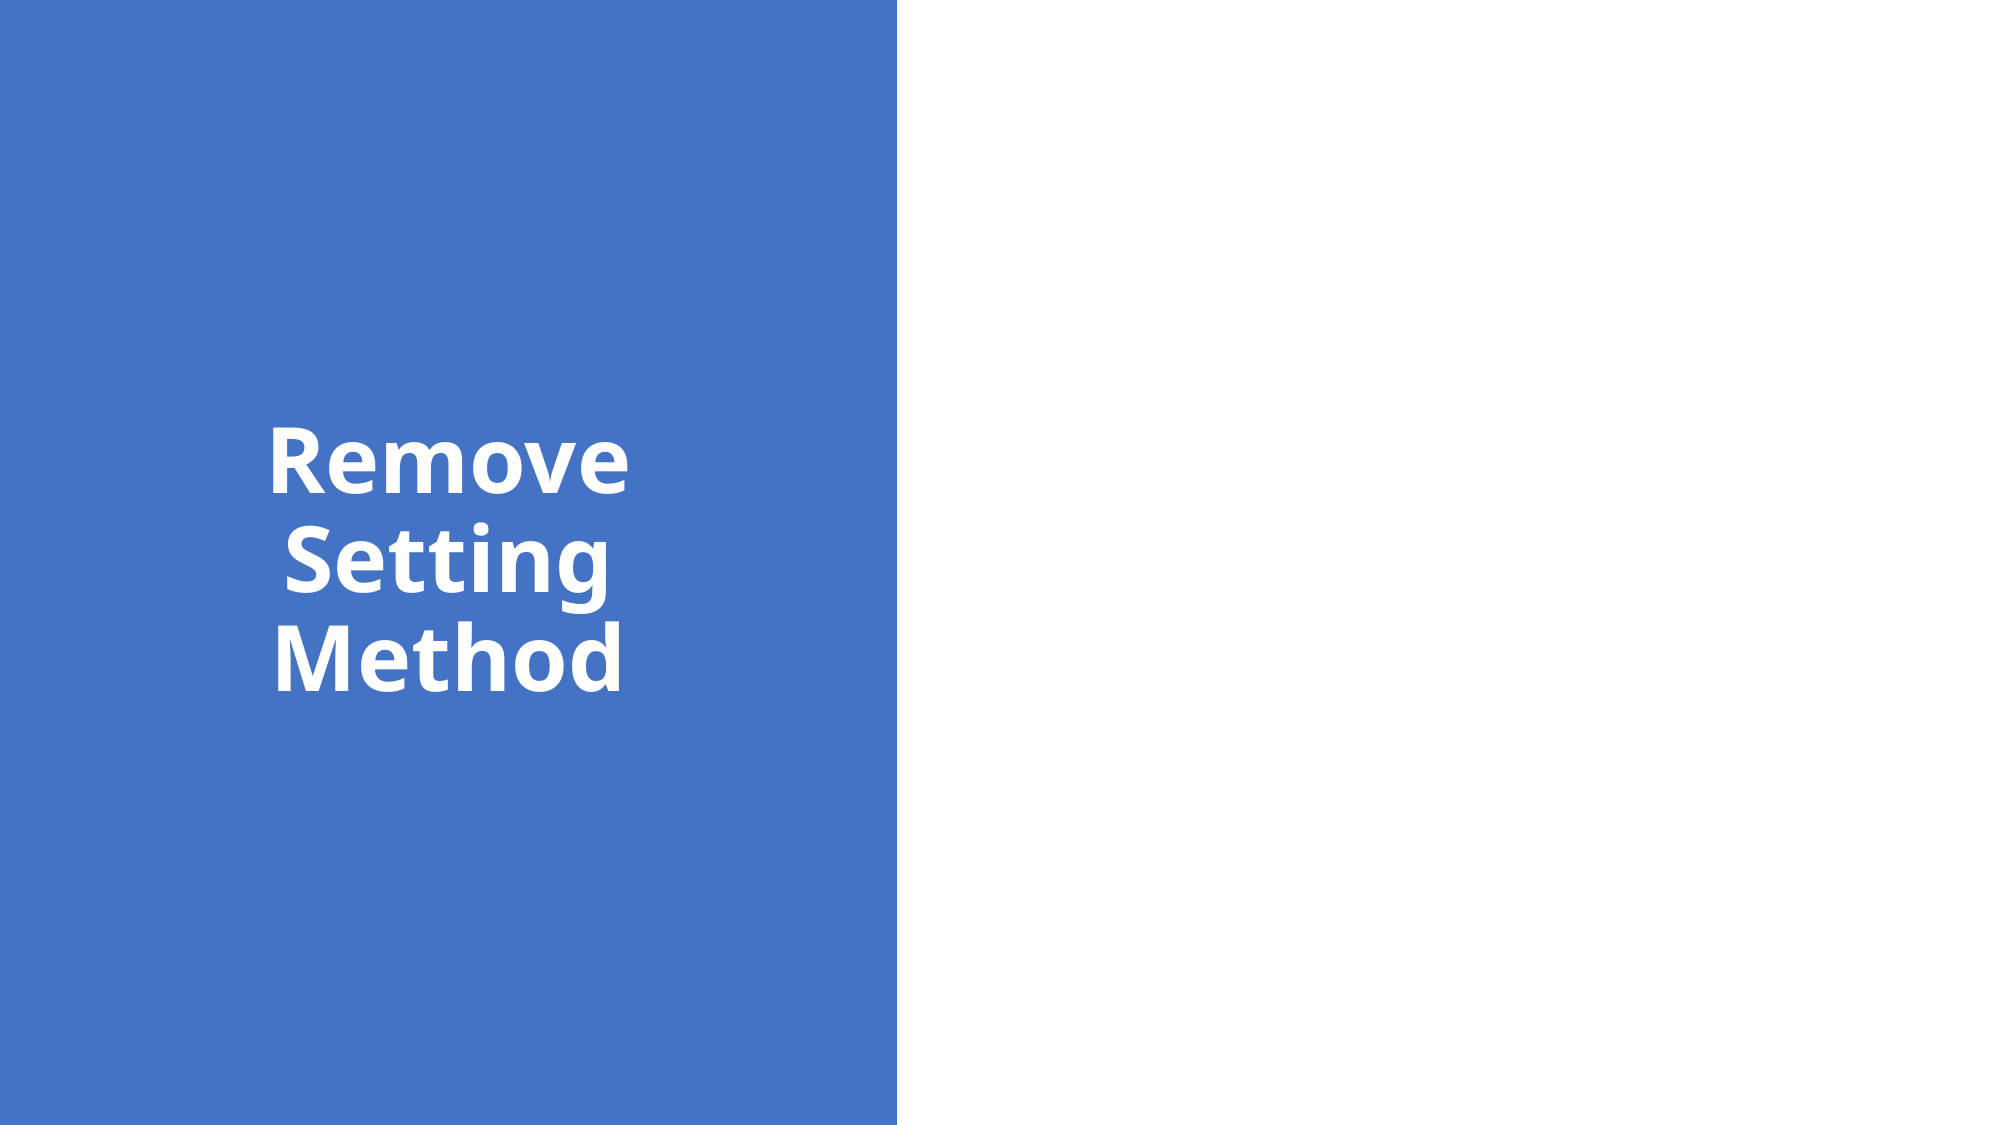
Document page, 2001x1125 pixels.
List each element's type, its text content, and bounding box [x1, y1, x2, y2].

text_box [0, 0, 898, 1125]
title Remove Setting Method [101, 104, 796, 1021]
